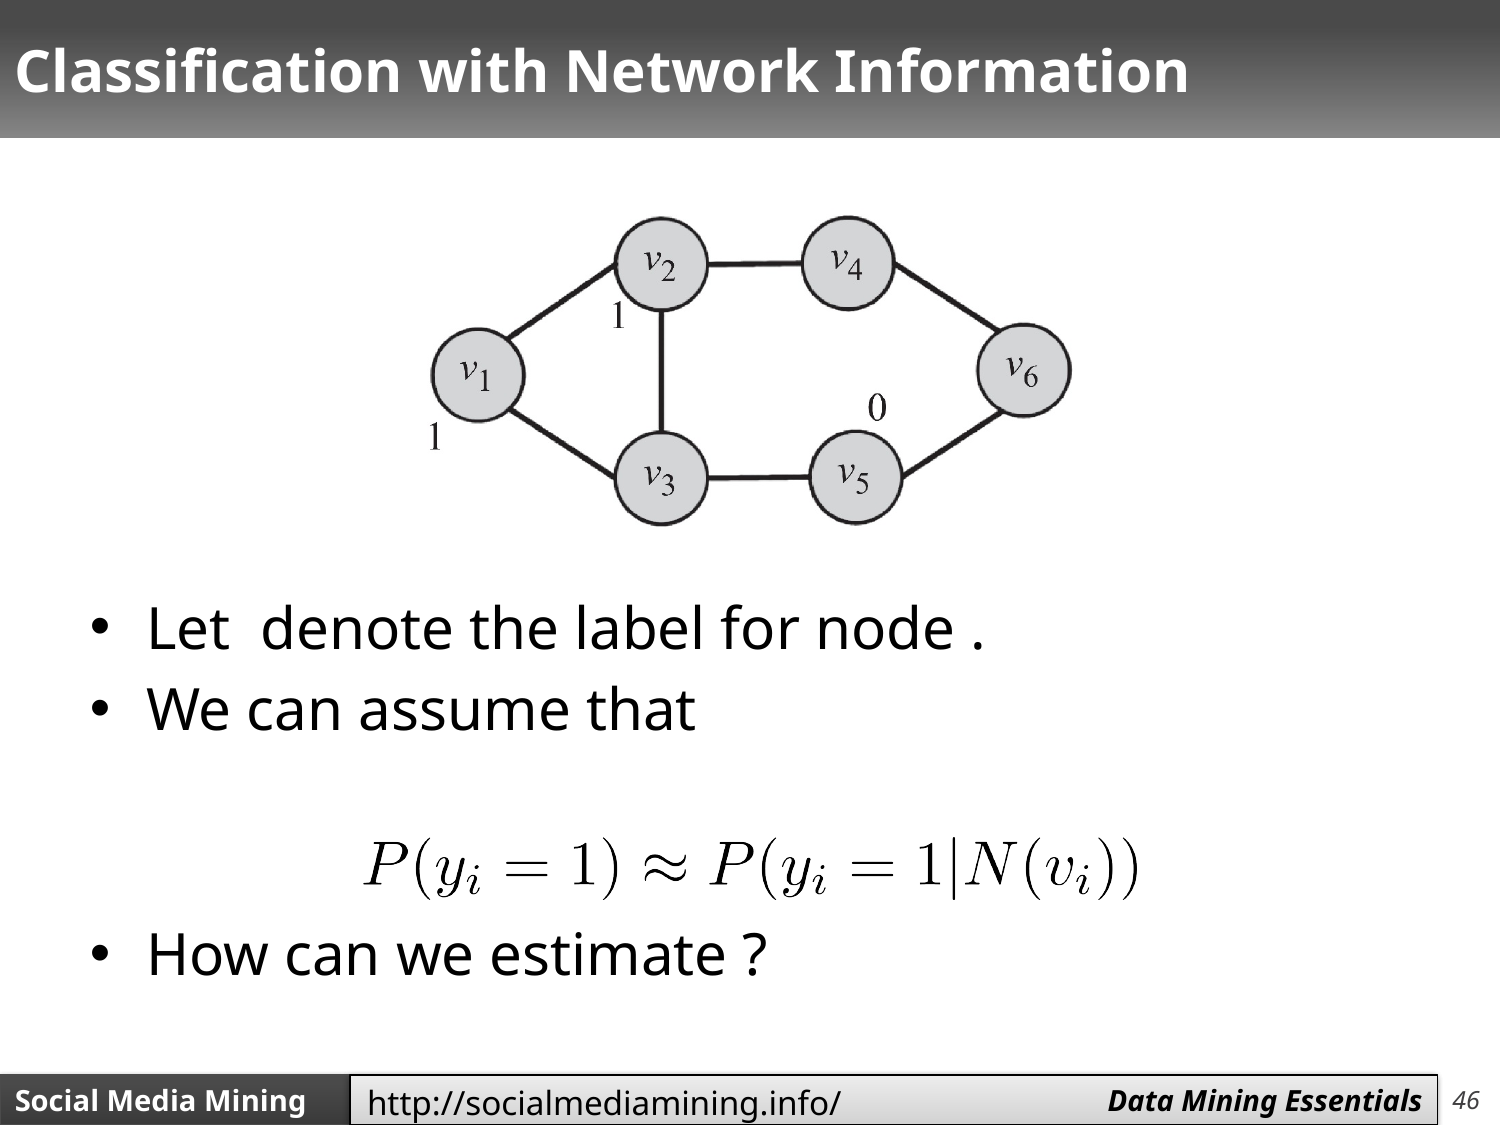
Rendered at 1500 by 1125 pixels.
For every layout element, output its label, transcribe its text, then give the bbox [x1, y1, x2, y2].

title Classification with Network Information [0, 0, 1500, 138]
picture [363, 837, 1137, 900]
picture [416, 207, 1084, 536]
